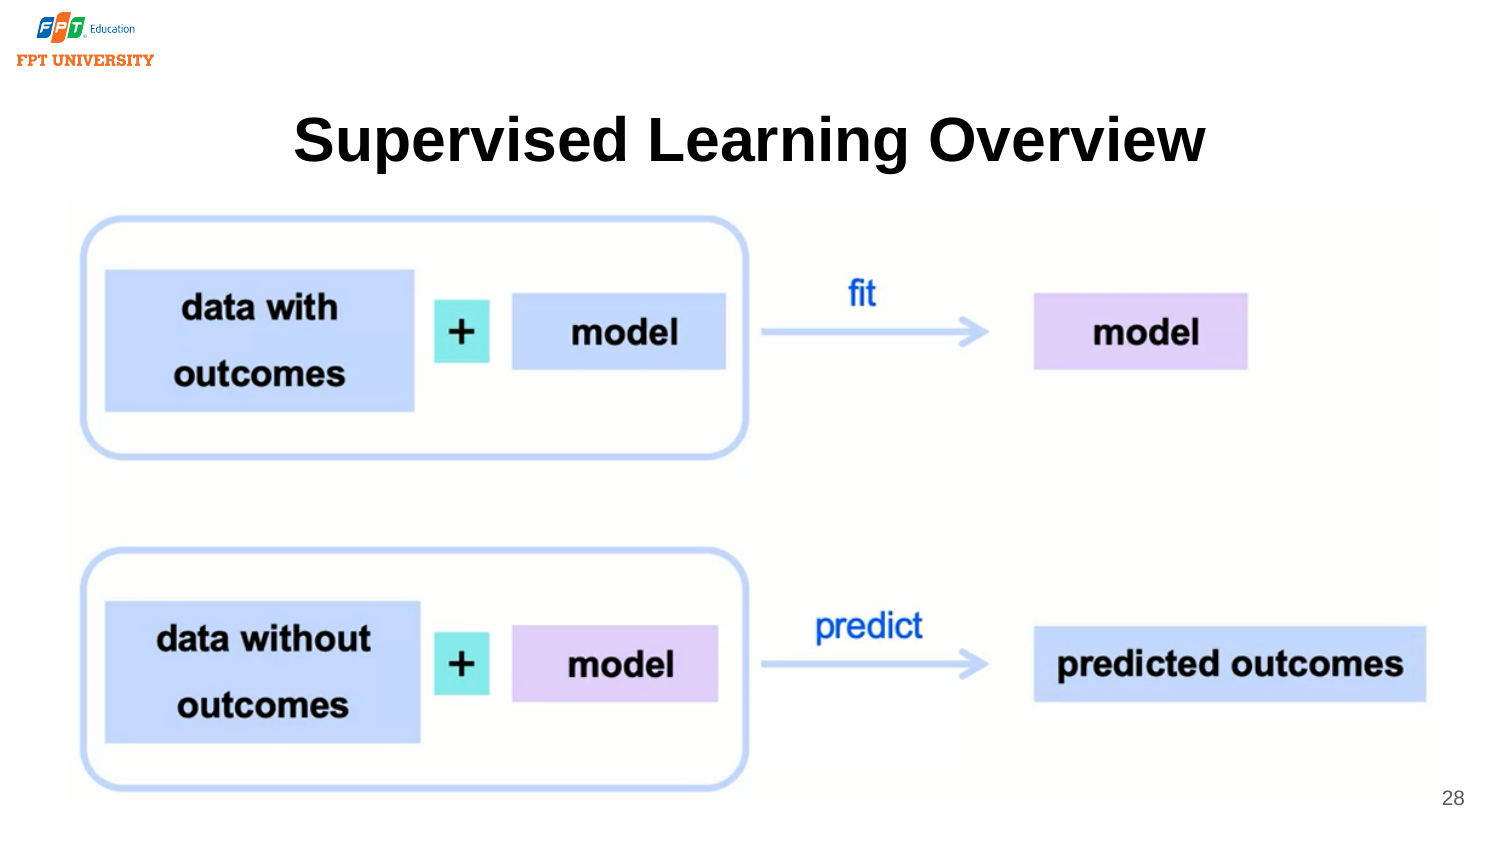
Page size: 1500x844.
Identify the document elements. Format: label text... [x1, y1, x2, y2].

picture [11, 1, 160, 77]
slide_number 28 [1389, 764, 1480, 830]
picture [65, 197, 1435, 801]
title Supervised Learning Overview [51, 72, 1449, 167]
